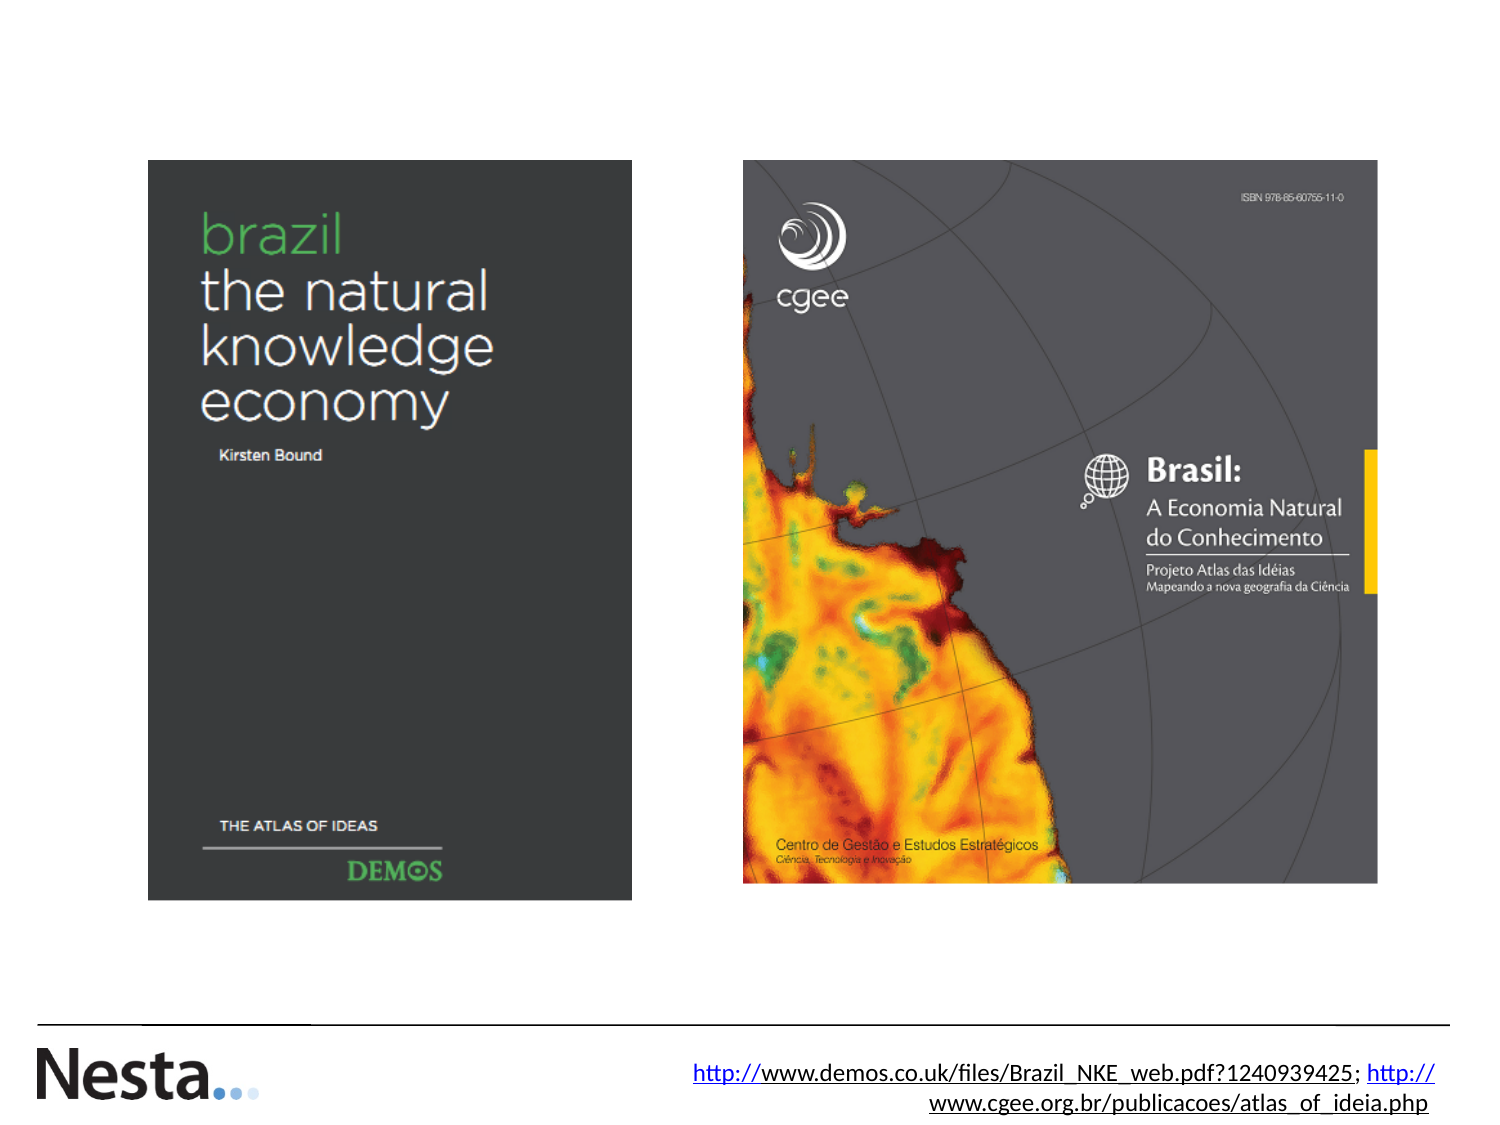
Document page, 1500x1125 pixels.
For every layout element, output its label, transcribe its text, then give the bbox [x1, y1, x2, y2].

text_box http://www.demos.co.uk/files/Brazil_NKE_web.pdf?1240939425; http://www.cgee.org.br/publicacoes/atlas_of_ideia.php [312, 1108, 1450, 1124]
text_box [37, 1024, 1451, 1101]
picture [743, 160, 1380, 885]
picture [147, 160, 633, 902]
